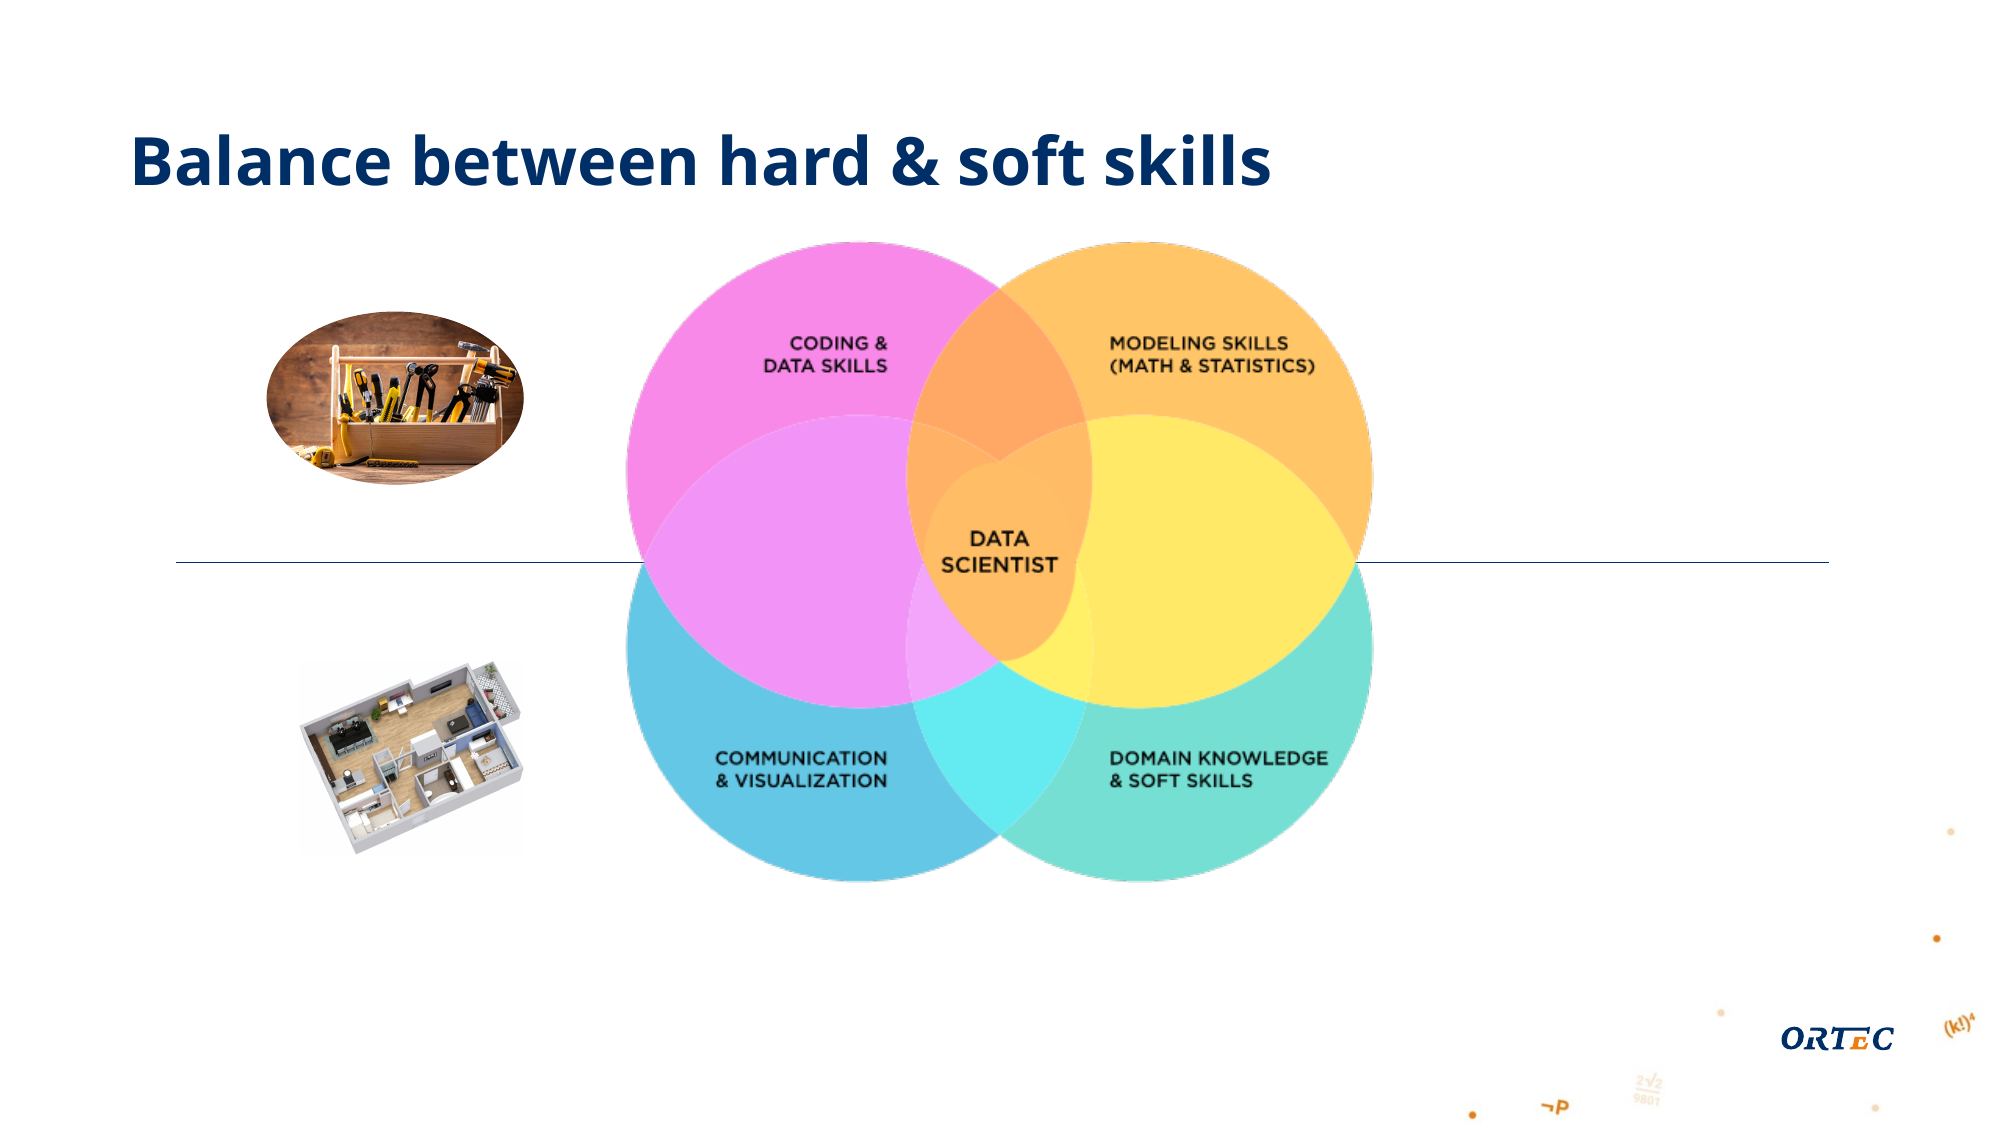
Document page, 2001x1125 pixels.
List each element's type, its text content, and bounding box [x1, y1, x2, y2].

picture [0, 0, 1999, 1125]
title Balance between hard & soft skills [129, 129, 1871, 199]
